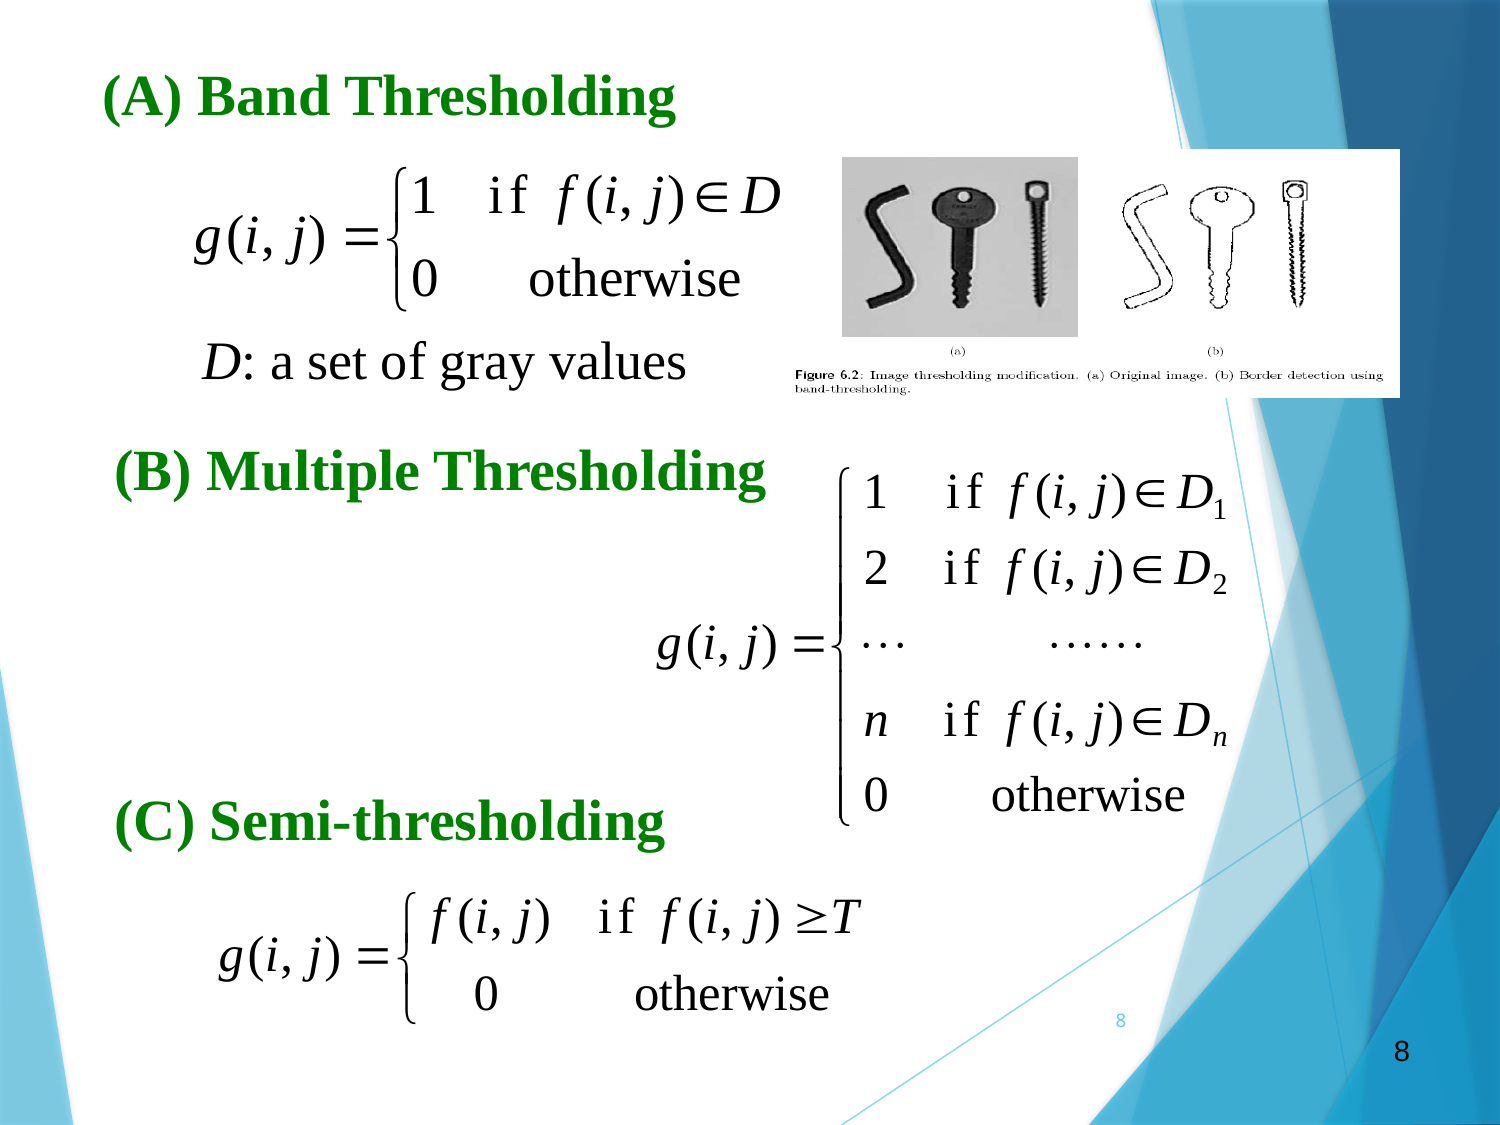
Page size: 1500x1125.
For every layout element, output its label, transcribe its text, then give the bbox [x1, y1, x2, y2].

text_box (B) Multiple Thresholding [99, 424, 838, 513]
text_box 8 [1074, 1024, 1425, 1103]
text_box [186, 161, 788, 318]
text_box (C) Semi-thresholding [99, 774, 688, 875]
picture [786, 149, 1401, 398]
text_box (A) Band Thresholding [87, 49, 750, 138]
text_box D: a set of gray values [187, 326, 725, 400]
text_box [649, 461, 1237, 832]
slide_number 8 [1057, 991, 1142, 1051]
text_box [211, 886, 872, 1031]
